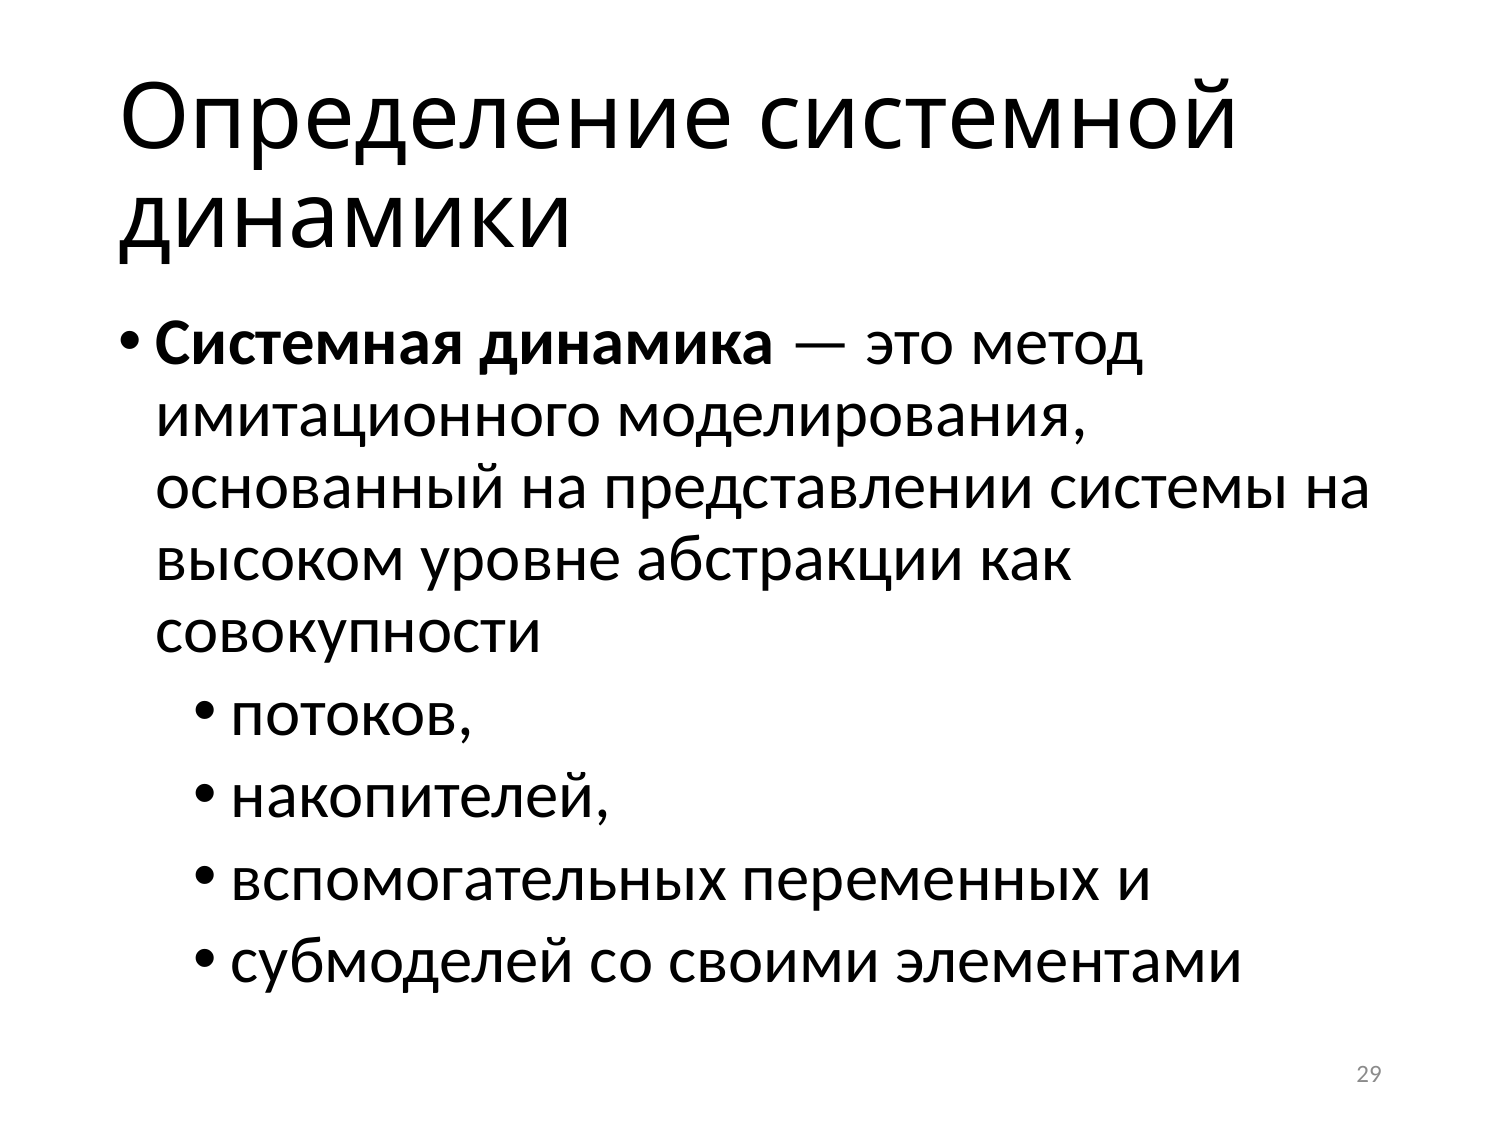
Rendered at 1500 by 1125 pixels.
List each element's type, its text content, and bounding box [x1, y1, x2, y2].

list Системная динамика — это метод имитационного моделирования, основанный на представлении системы на высоком уровне абстракции как совокупности потоков, накопителей, вспомогательных переменных и субмоделей со своими элементами [103, 299, 1397, 1014]
slide_number 29 [1059, 1042, 1397, 1103]
title Определение системной динамики [103, 59, 1397, 278]
